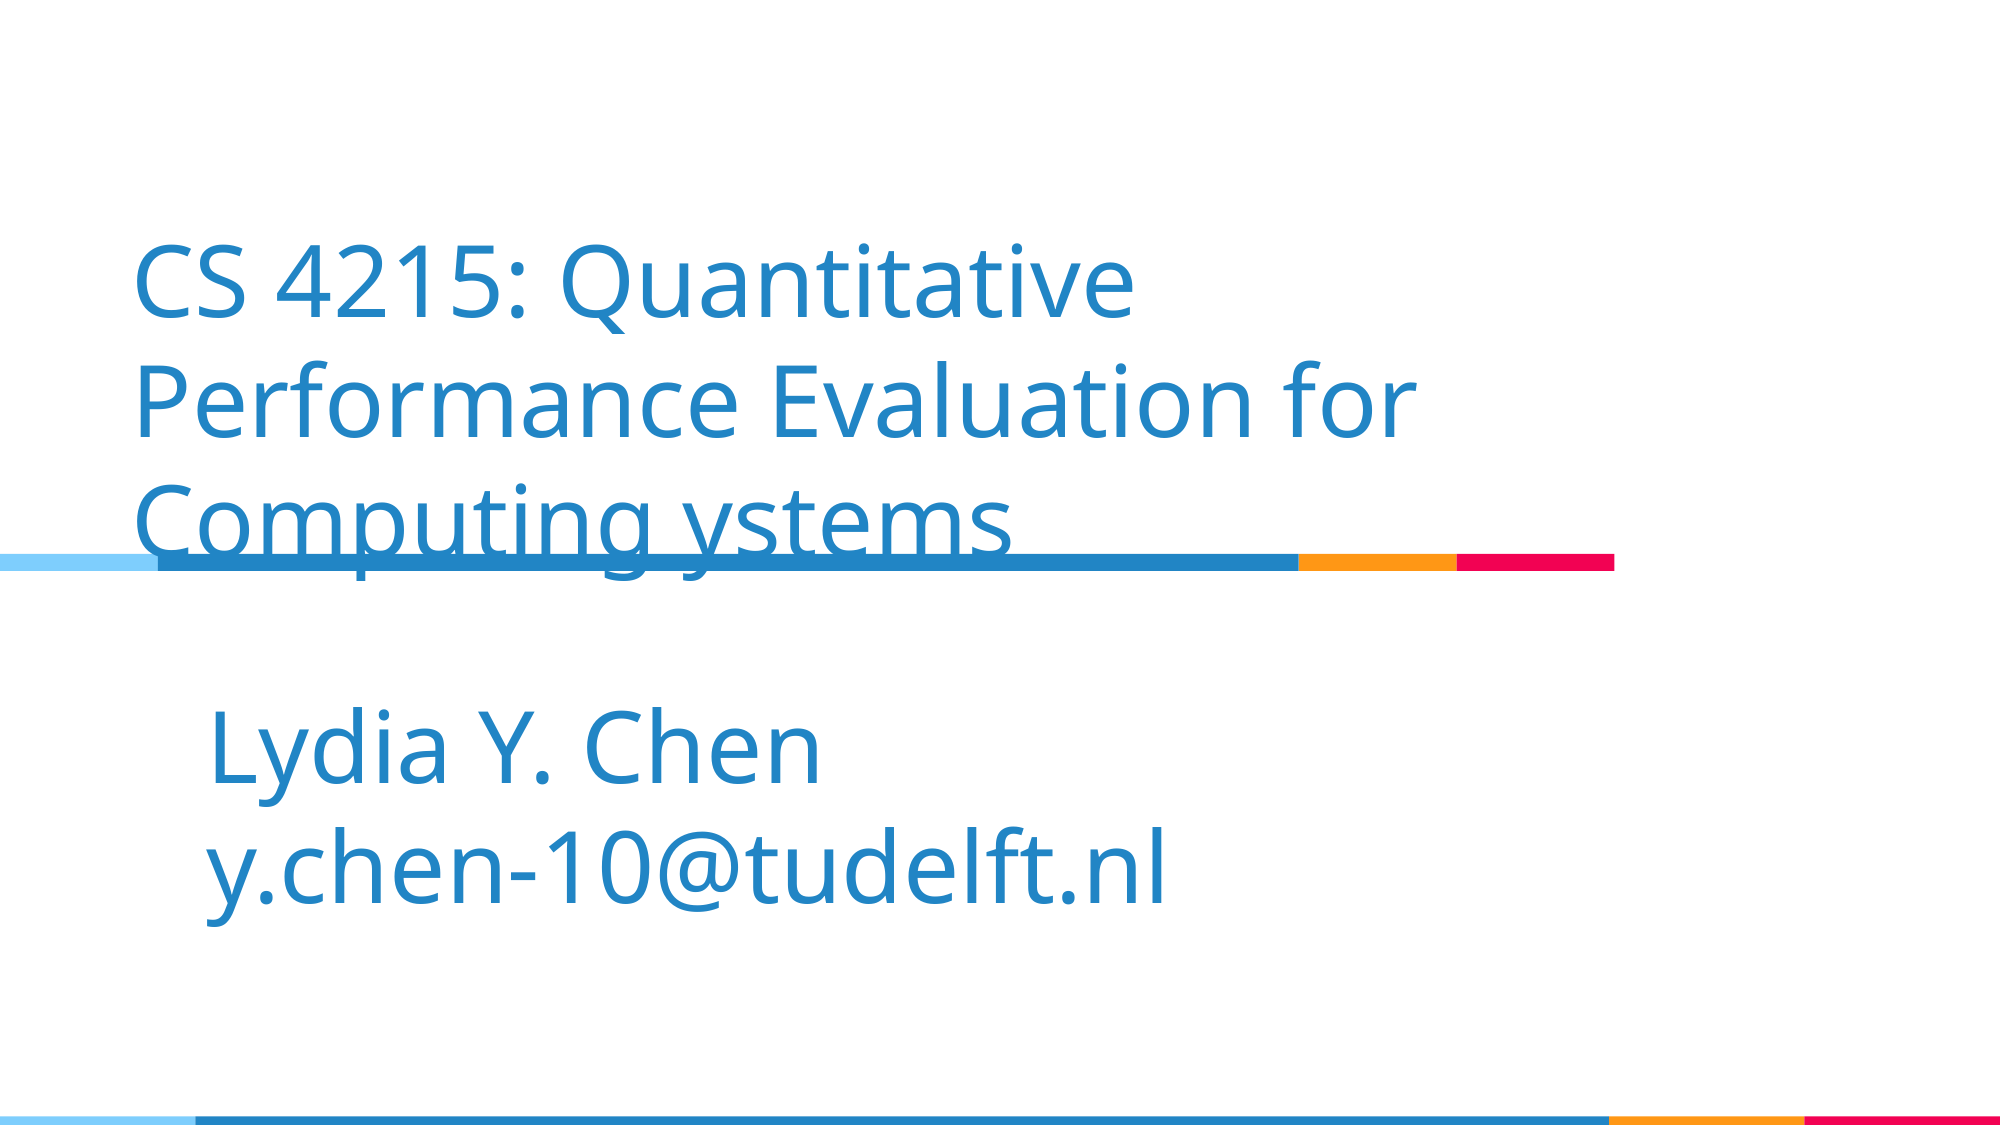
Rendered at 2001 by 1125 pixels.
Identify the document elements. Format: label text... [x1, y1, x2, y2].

text_box Lydia Y. Chen y.chen-10@tudelft.nl [191, 668, 1279, 923]
title CS 4215: Quantitative Performance Evaluation for Computing ystems [116, 202, 1784, 456]
